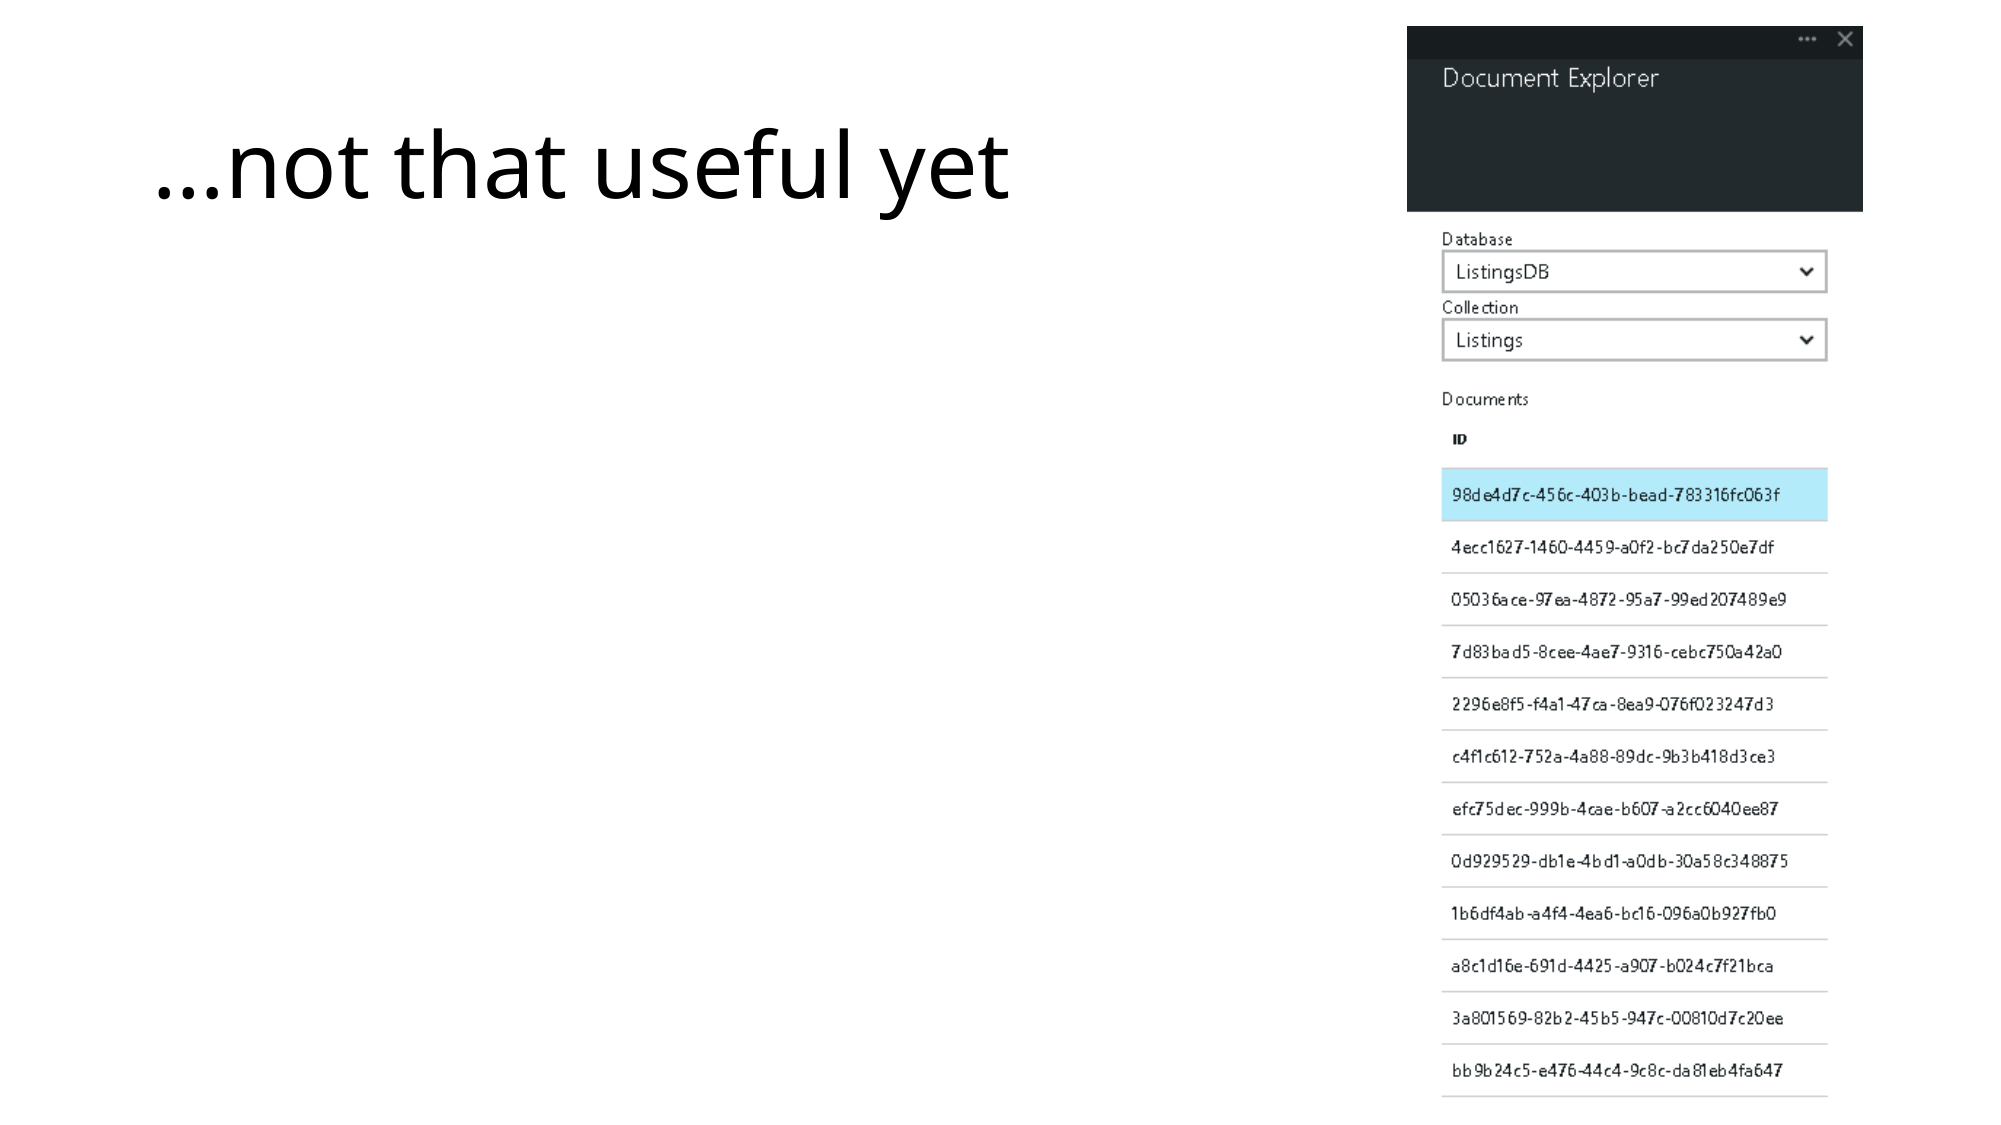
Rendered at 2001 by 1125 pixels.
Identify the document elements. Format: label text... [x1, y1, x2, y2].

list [1407, 26, 1863, 1106]
title …not that useful yet [137, 59, 1407, 278]
